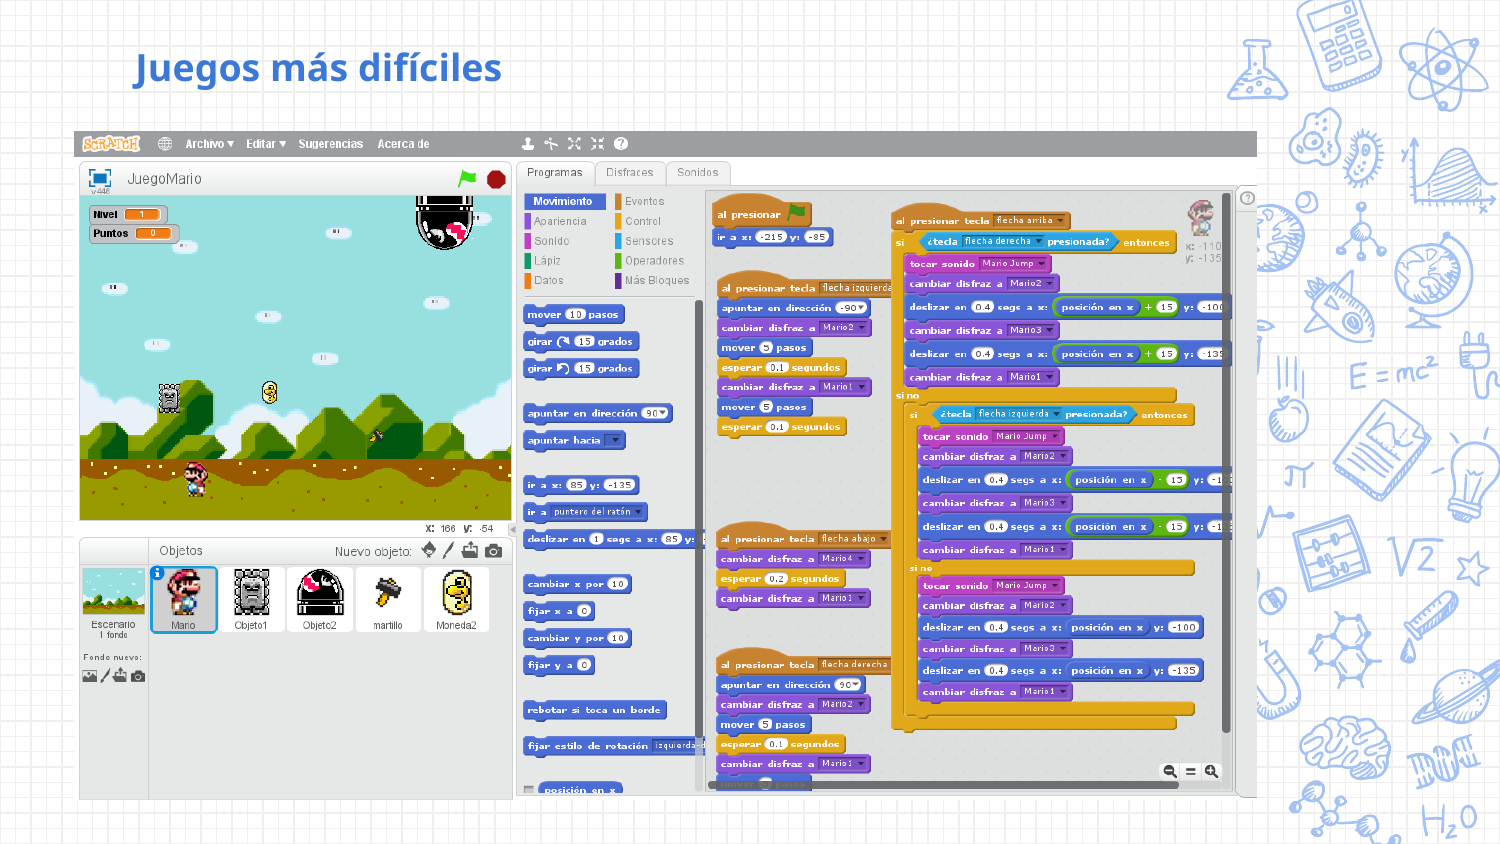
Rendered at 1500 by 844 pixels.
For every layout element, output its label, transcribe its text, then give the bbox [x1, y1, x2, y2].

picture [73, 131, 1257, 800]
text_box Juegos más difíciles [120, 37, 1128, 104]
